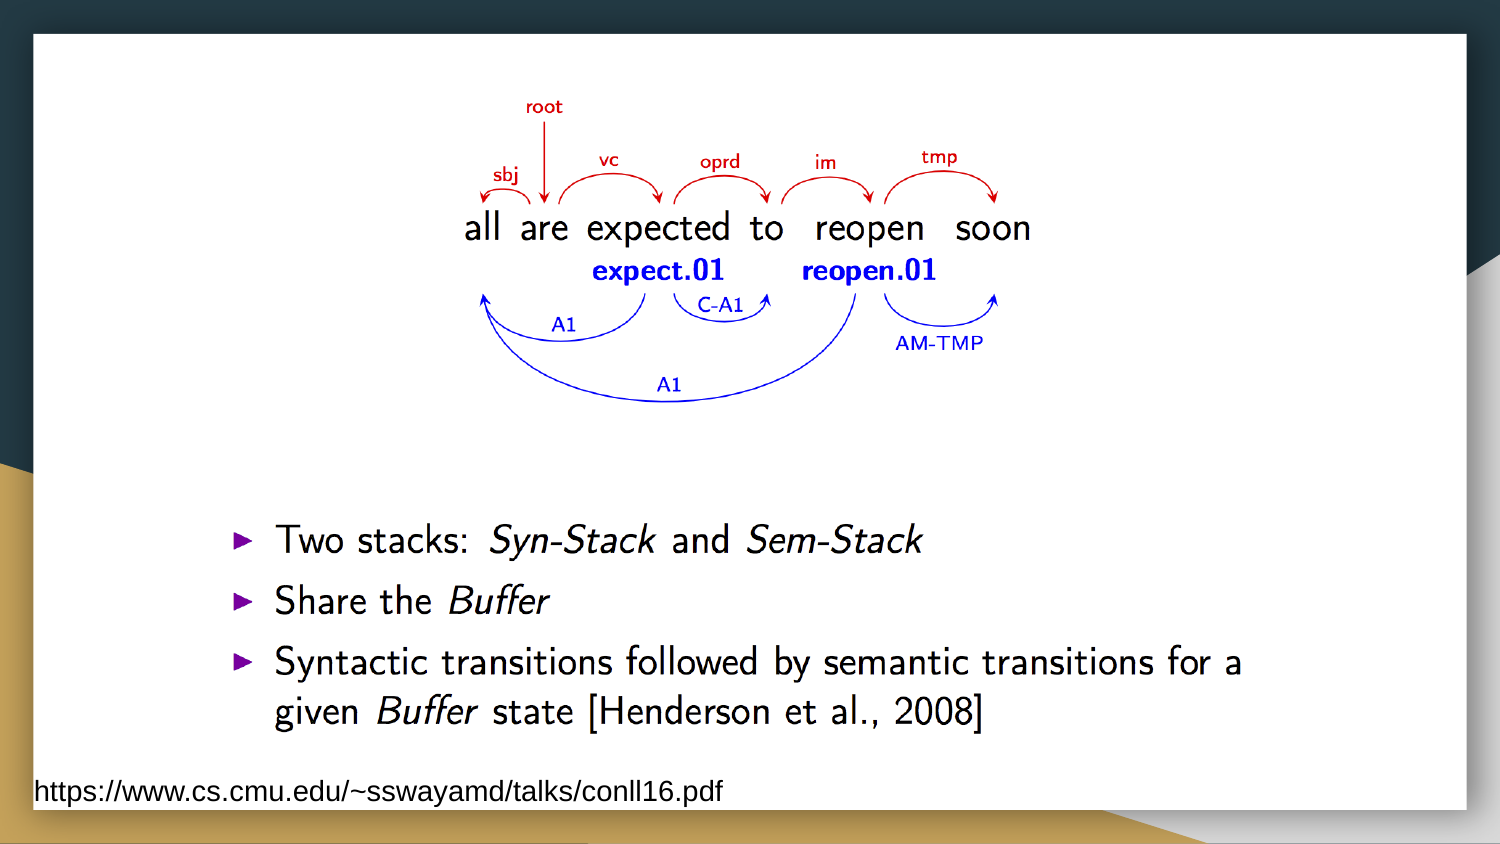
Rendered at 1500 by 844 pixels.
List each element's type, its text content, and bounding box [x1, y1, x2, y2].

text_box https://www.cs.cmu.edu/~sswayamd/talks/conll16.pdf [18, 757, 788, 795]
picture [181, 40, 1319, 758]
